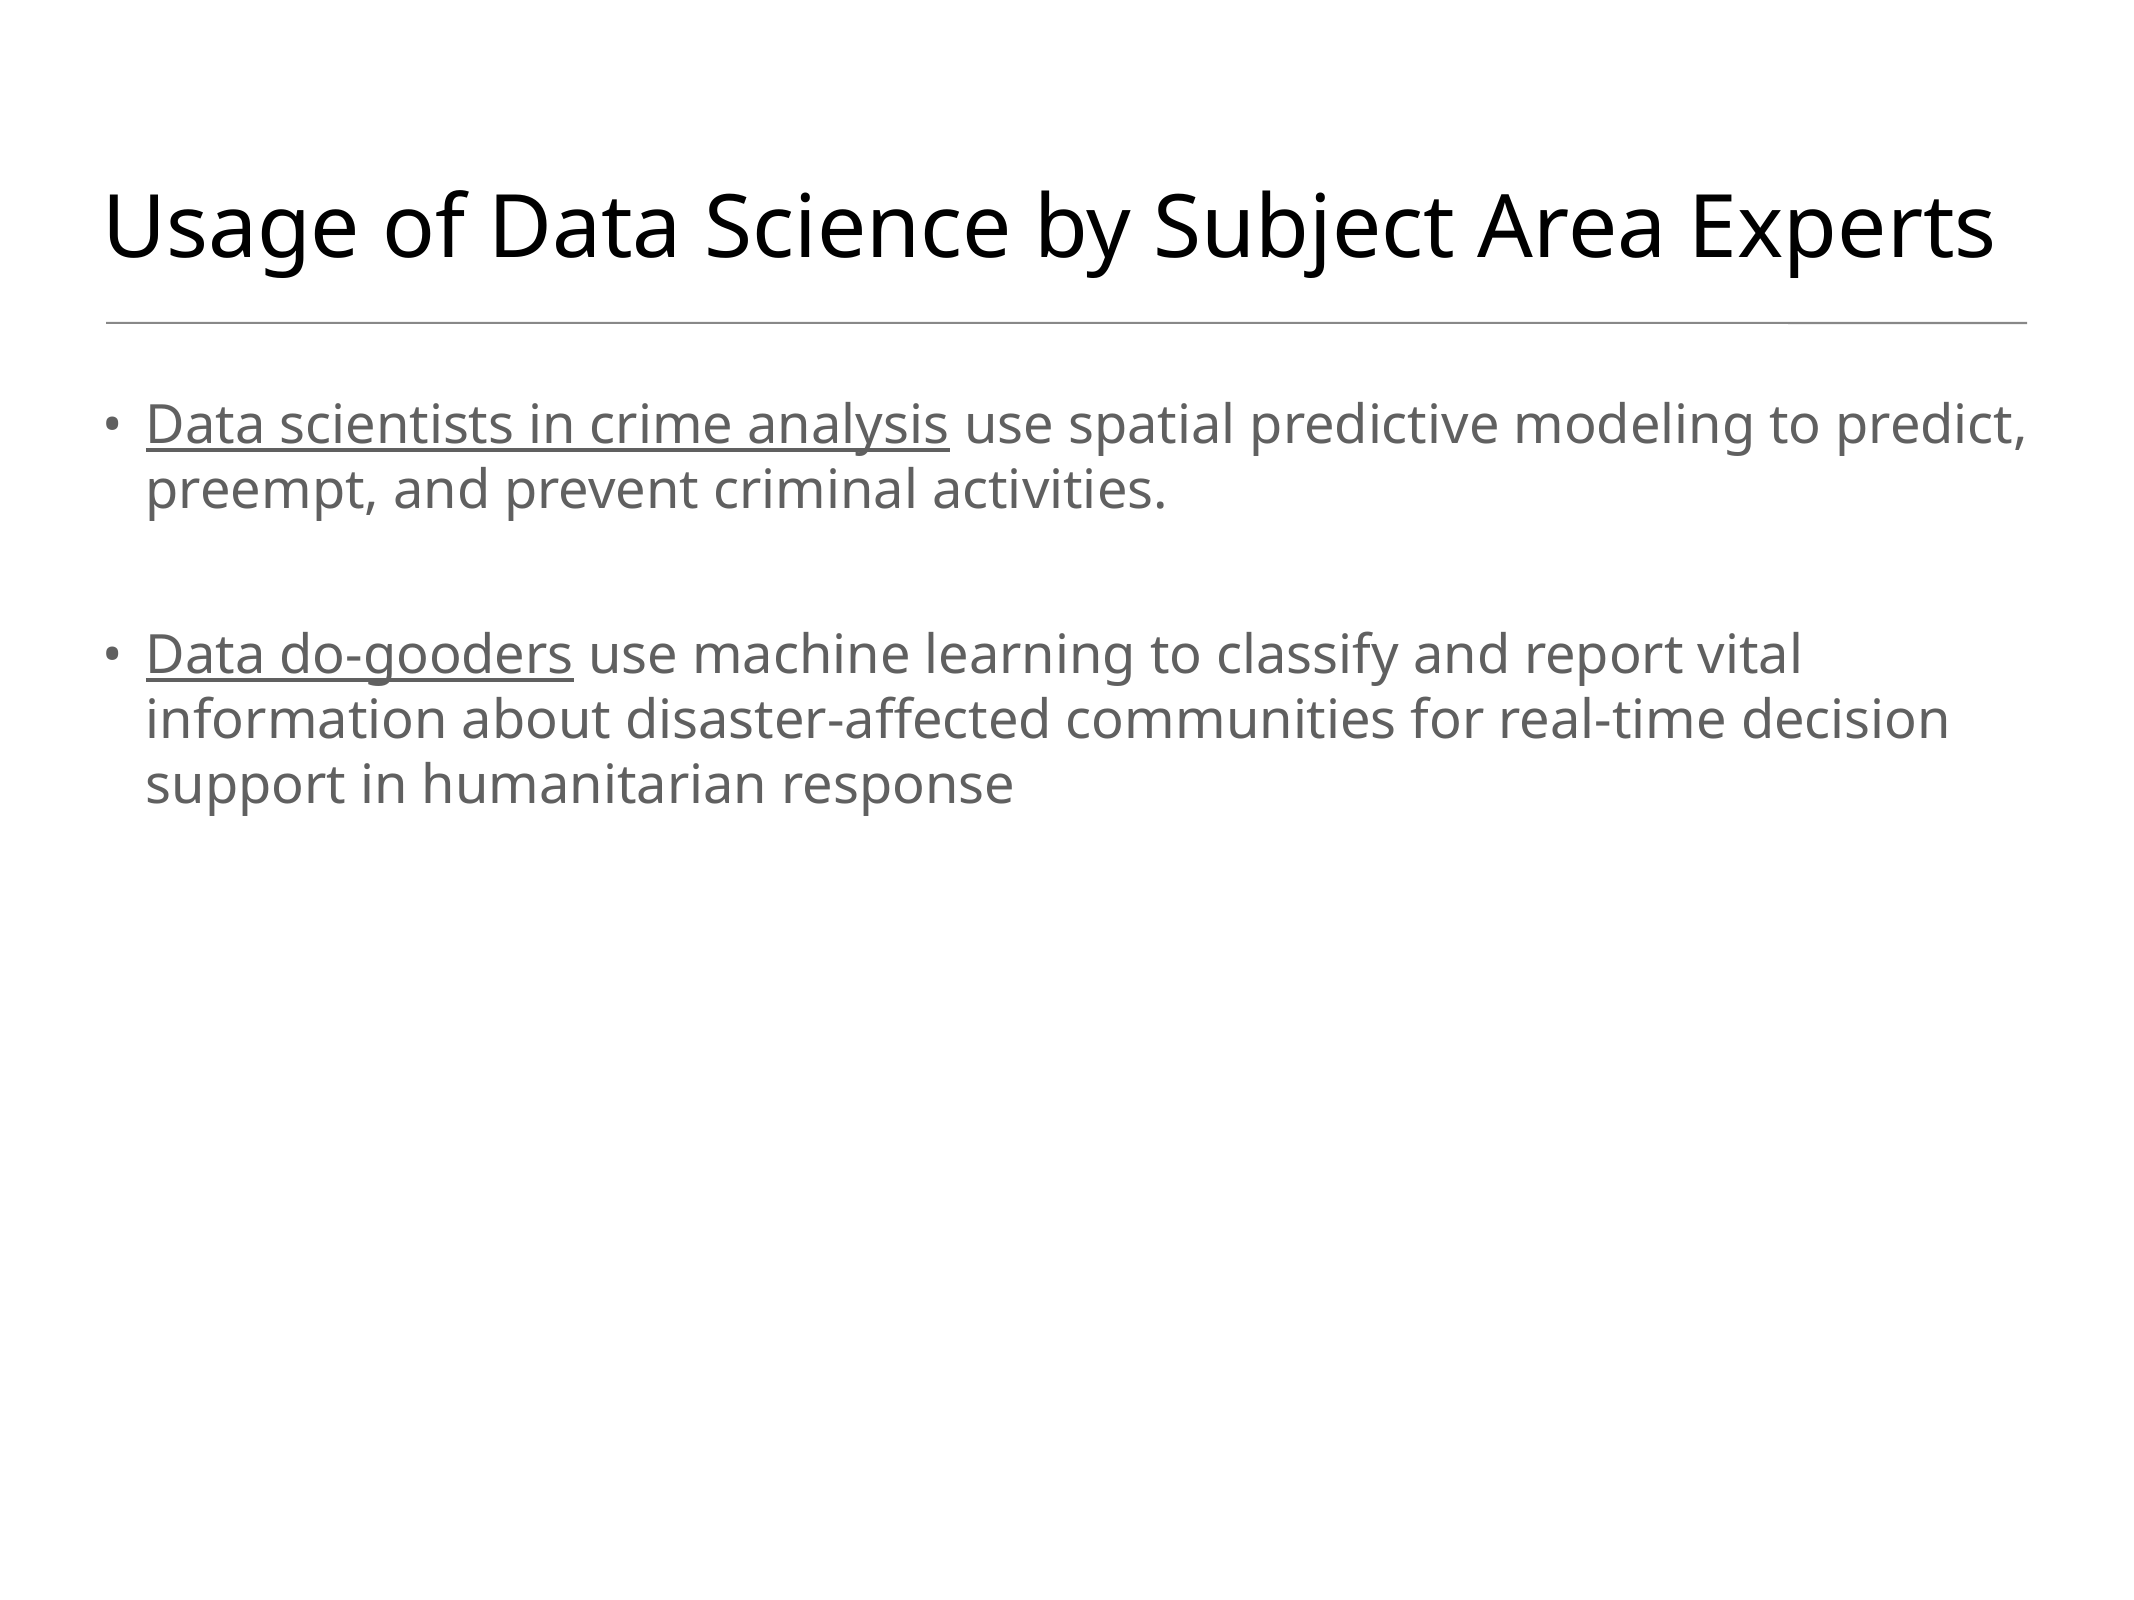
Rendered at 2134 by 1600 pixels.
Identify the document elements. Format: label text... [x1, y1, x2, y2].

title Usage of Data Science by Subject Area Experts [93, 54, 2040, 284]
list Data scientists in crime analysis use spatial predictive modeling to predict, preempt, and prevent criminal activities. Data do-gooders use machine learning to classify and report vital information about disaster-affected communities for real-time decision support in humanitarian response [93, 381, 2040, 1459]
